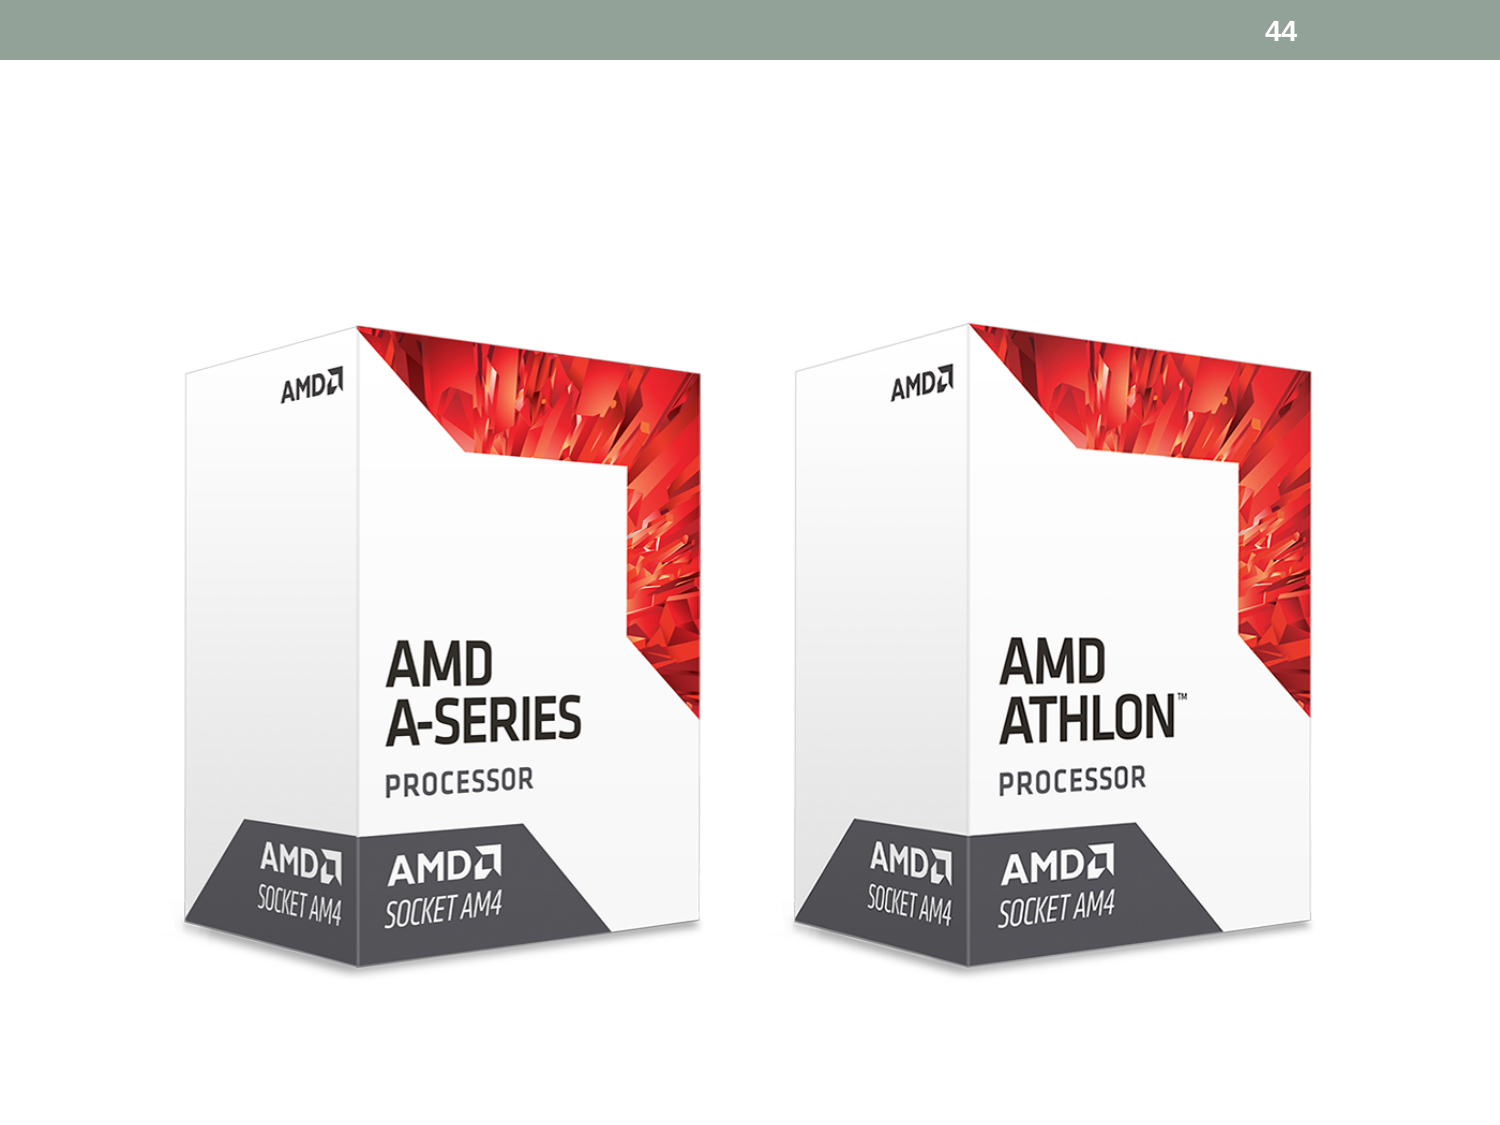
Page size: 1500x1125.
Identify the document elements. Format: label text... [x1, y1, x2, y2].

slide_number 44 [1250, 3, 1425, 57]
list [74, 282, 1426, 1043]
